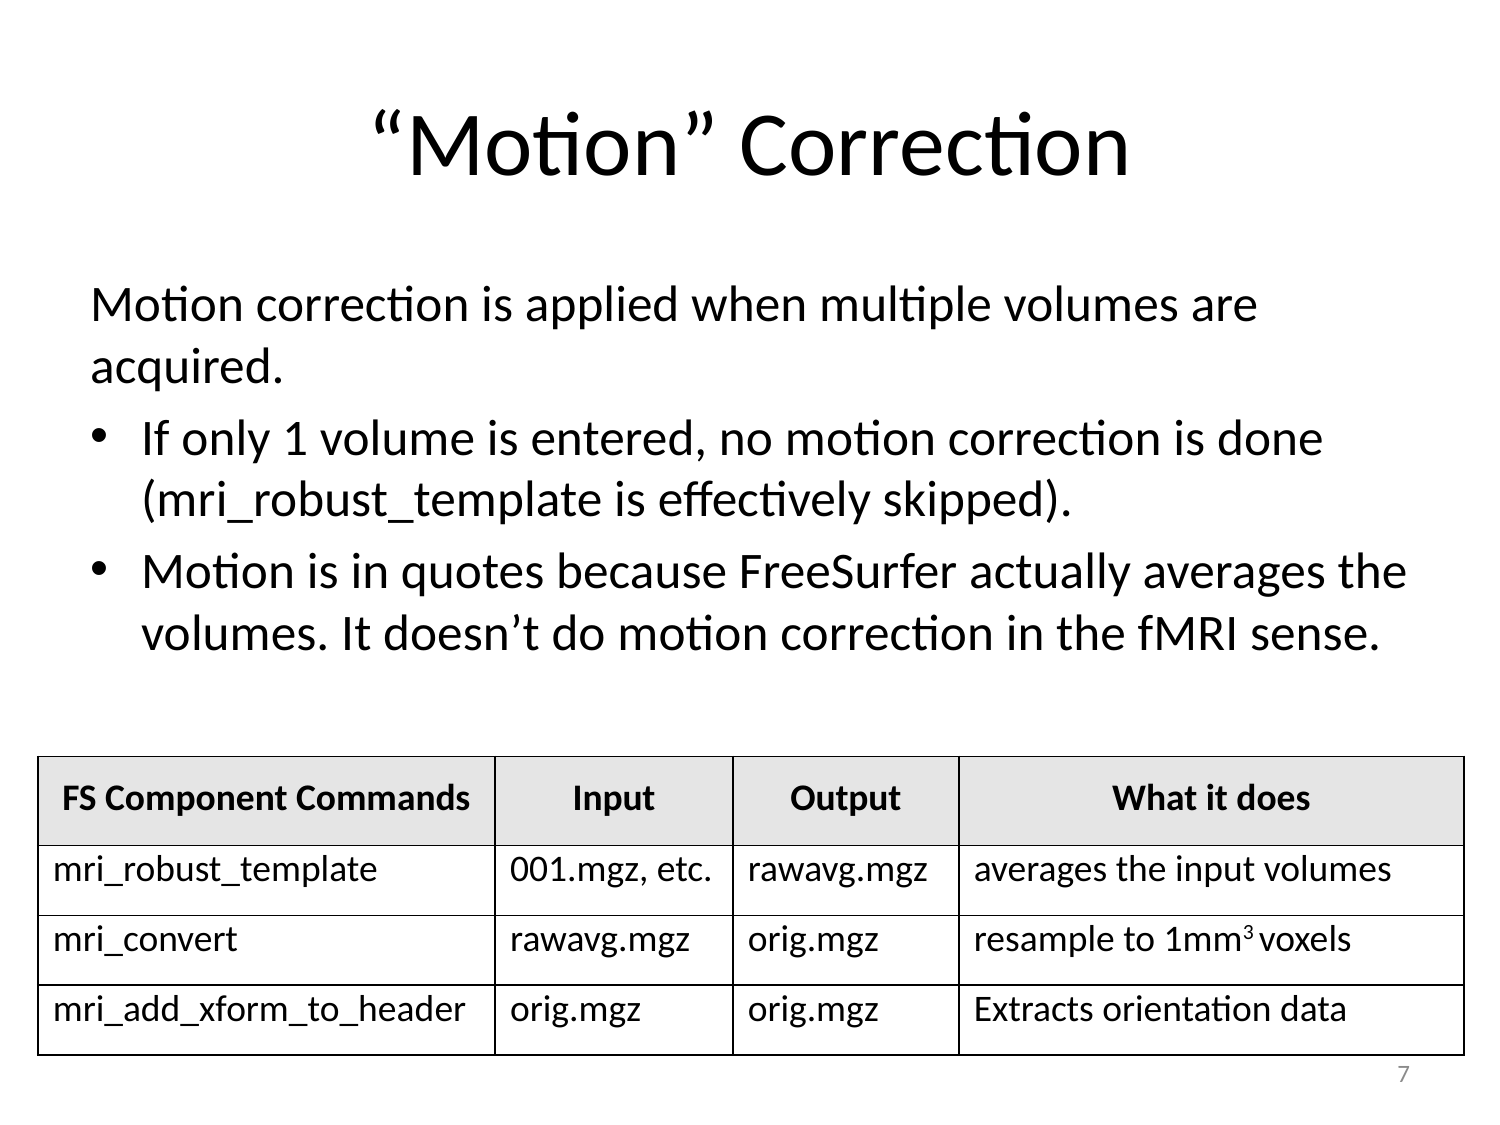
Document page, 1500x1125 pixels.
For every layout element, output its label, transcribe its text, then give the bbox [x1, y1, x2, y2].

table_cell mri_robust_template [39, 846, 494, 915]
table_cell orig.mgz [734, 916, 958, 984]
table_header Input [496, 757, 732, 845]
table_cell Extracts orientation data [960, 986, 1463, 1054]
title “Motion” Correction [75, 45, 1425, 233]
table_cell mri_add_xform_to_header [39, 986, 494, 1054]
table_cell 001.mgz, etc. [496, 846, 732, 915]
table_cell orig.mgz [734, 986, 958, 1054]
table_cell rawavg.mgz [734, 846, 958, 915]
table_header What it does [960, 757, 1463, 845]
list Motion correction is applied when multiple volumes are acquired. If only 1 volume is entered, no motion correction is done (mri_robust_template is effectively skipped). Motion is in quotes because FreeSurfer actually averages the volumes. It doesn’t do motion correction in the fMRI sense. [75, 262, 1425, 736]
table_cell orig.mgz [496, 986, 732, 1054]
table_cell mri_convert [39, 916, 494, 984]
slide_number 7 [1074, 1042, 1425, 1103]
table_cell resample to 1mm3 voxels [960, 916, 1463, 984]
table_header FS Component Commands [39, 757, 494, 845]
table_header Output [734, 757, 958, 845]
table_cell rawavg.mgz [496, 916, 732, 984]
table_cell averages the input volumes [960, 846, 1463, 915]
